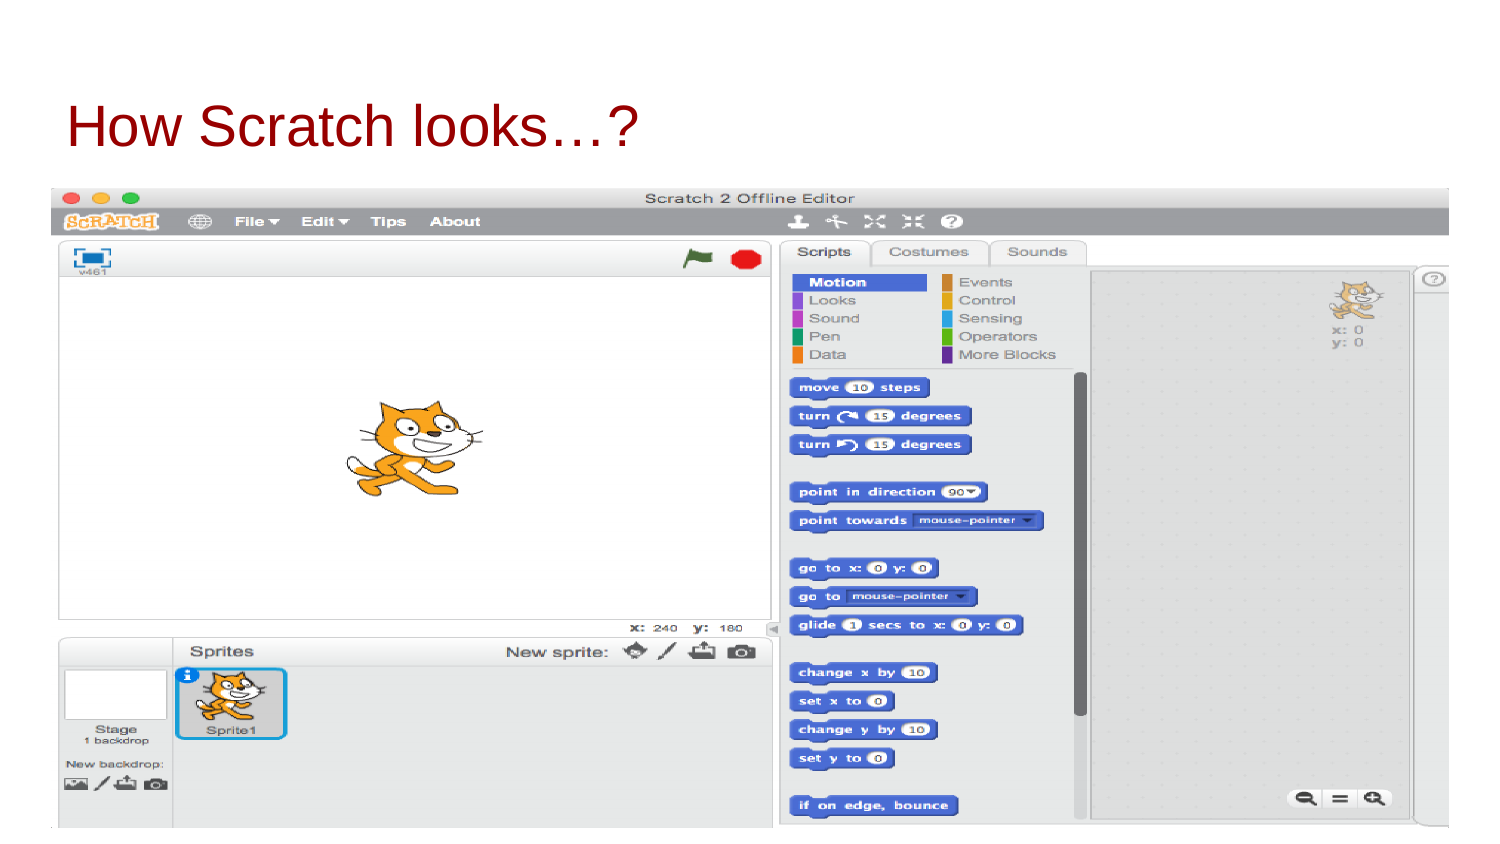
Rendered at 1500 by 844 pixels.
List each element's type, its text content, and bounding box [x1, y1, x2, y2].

picture [50, 188, 1450, 828]
title How Scratch looks…? [51, 72, 1449, 167]
